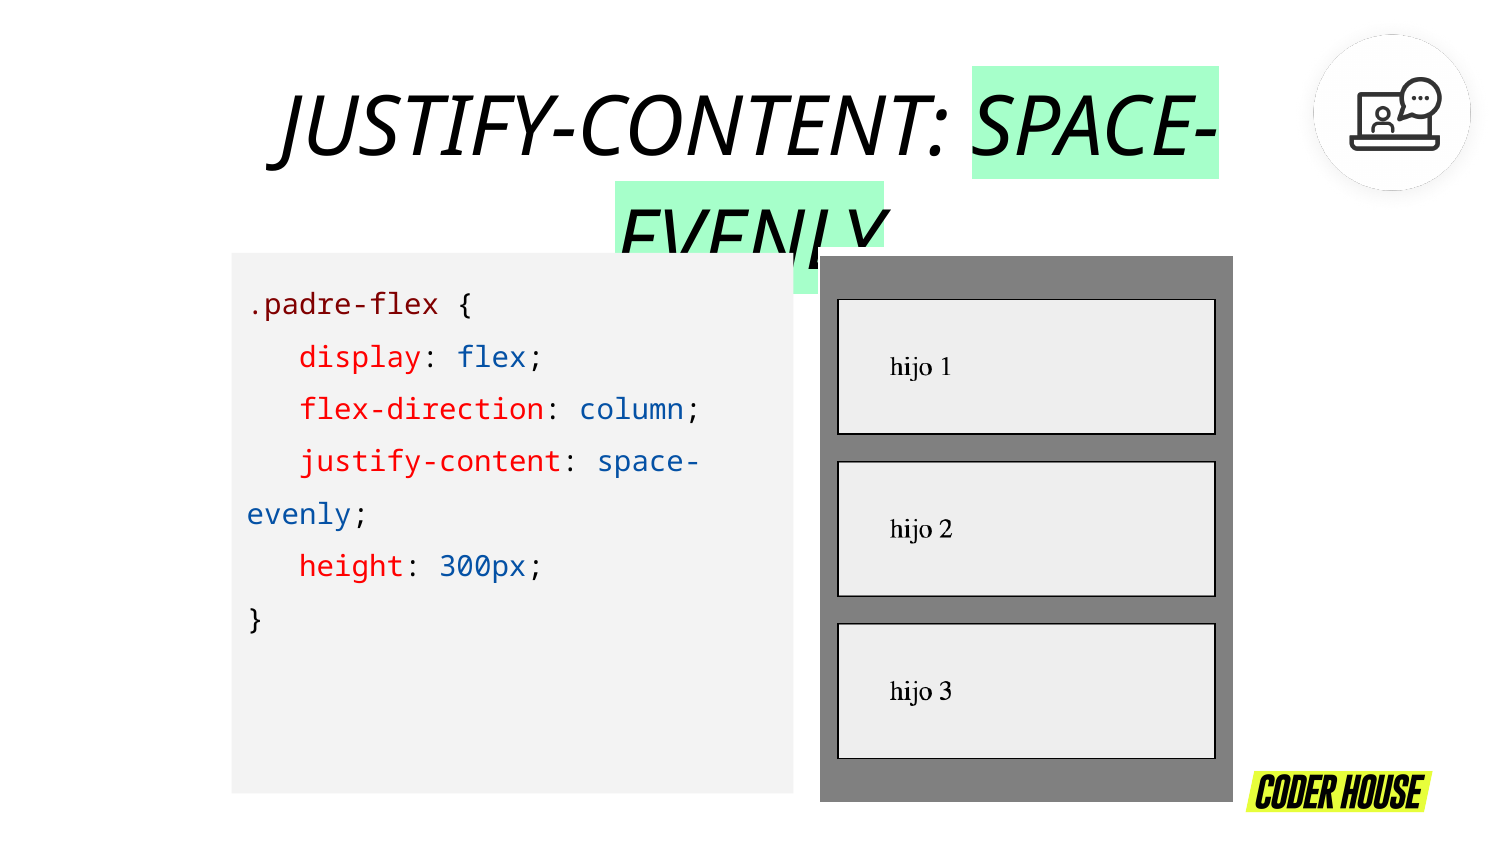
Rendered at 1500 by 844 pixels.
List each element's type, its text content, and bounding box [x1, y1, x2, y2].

text_box JUSTIFY-CONTENT: SPACE-EVENLY [165, 41, 1334, 237]
text_box .padre-flex { display: flex; flex-direction: column; justify-content: space-evenly; height: 300px; } [231, 252, 794, 794]
picture [1294, 15, 1490, 211]
picture [818, 247, 1235, 805]
picture [1241, 764, 1437, 819]
